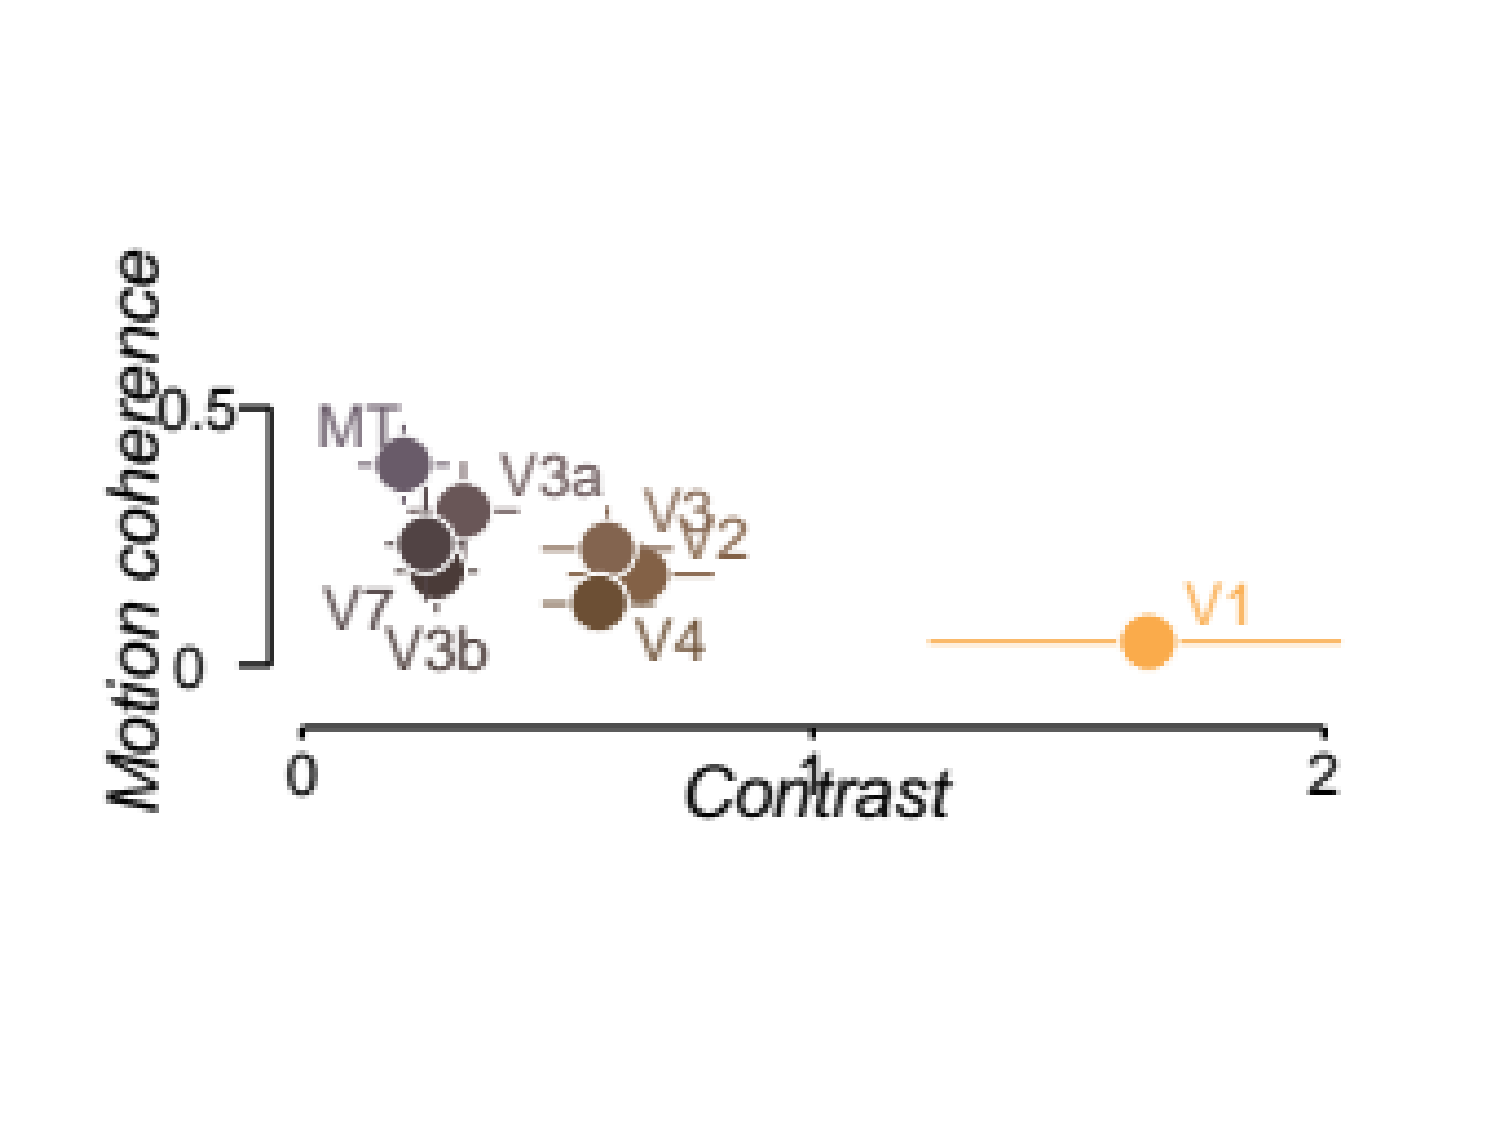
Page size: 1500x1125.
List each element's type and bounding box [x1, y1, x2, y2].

picture [54, 194, 1470, 903]
